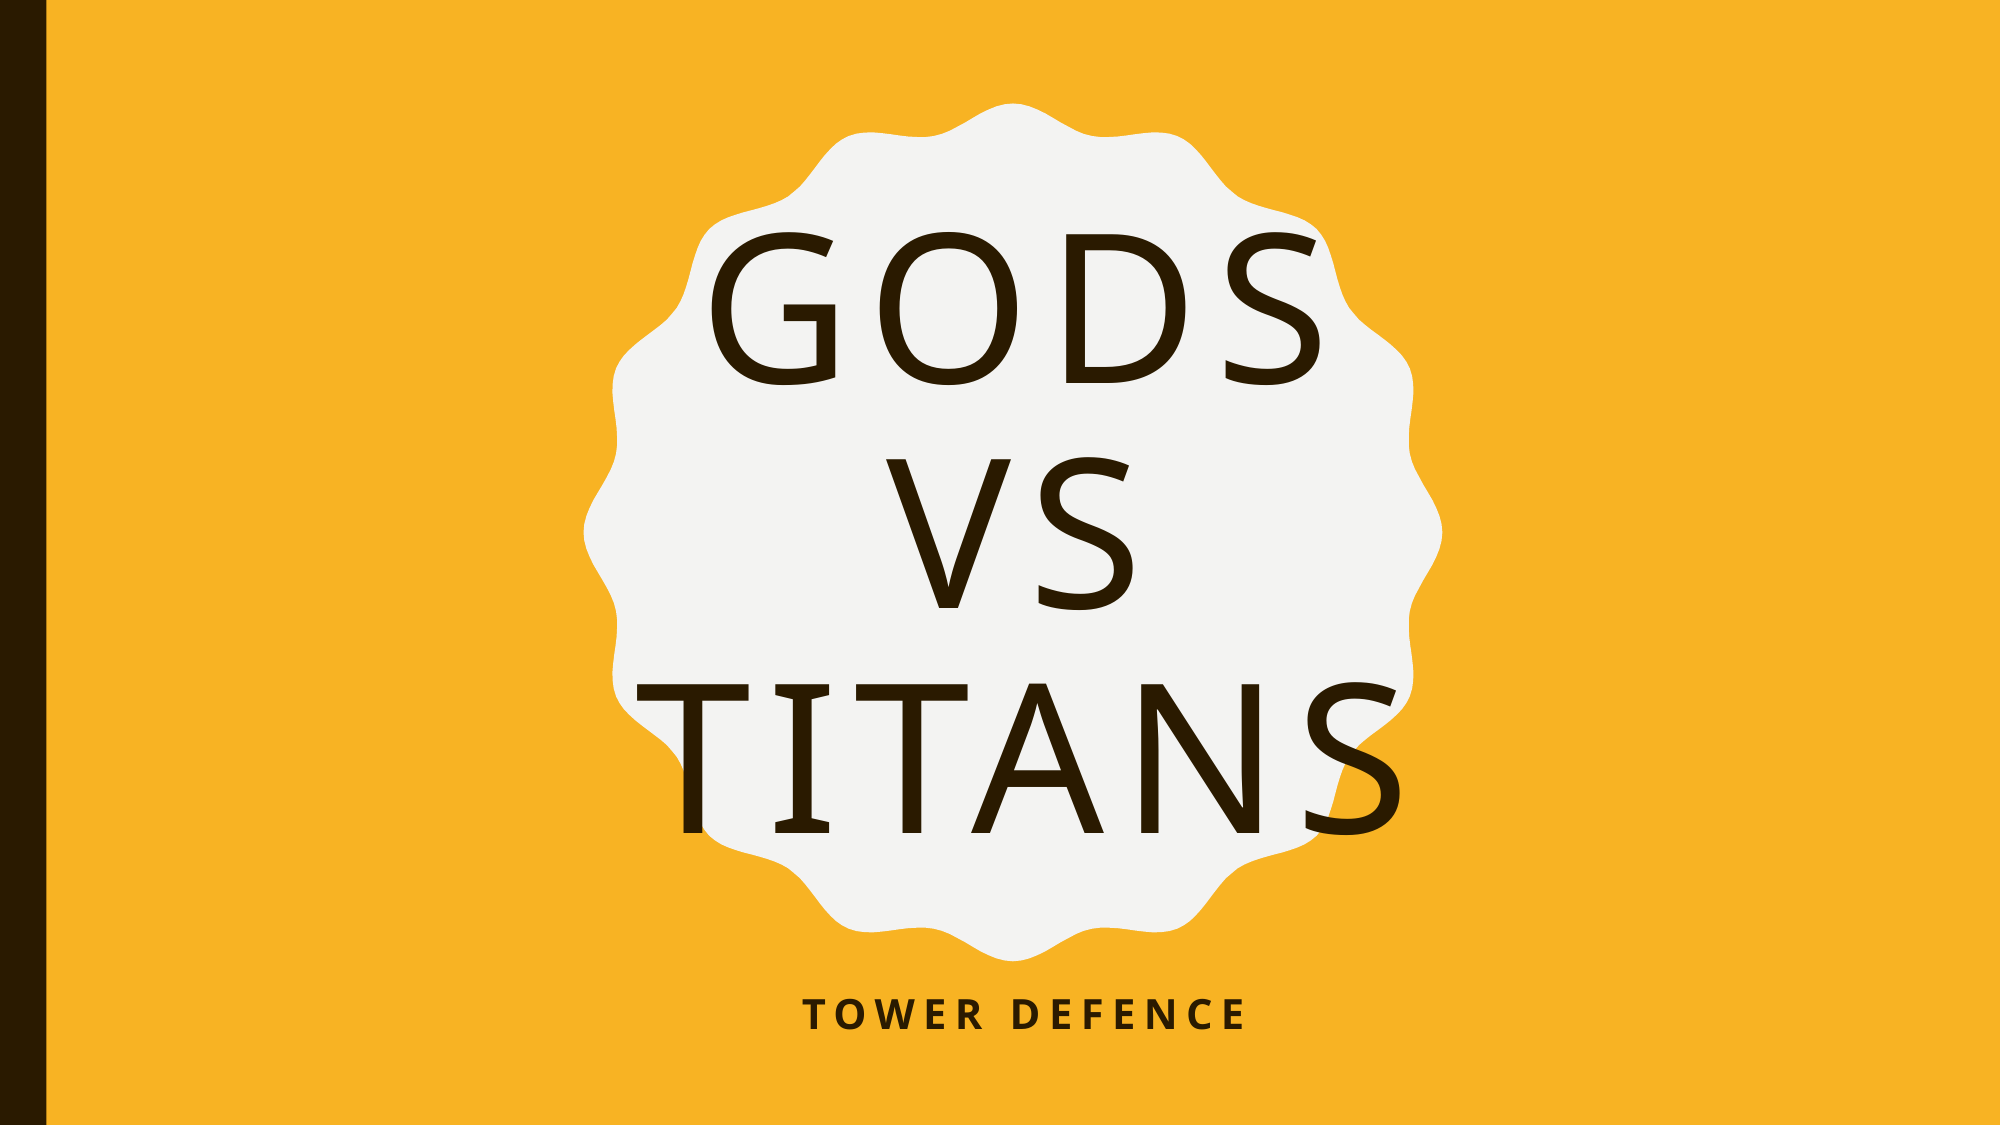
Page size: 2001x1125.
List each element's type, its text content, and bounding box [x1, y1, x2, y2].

title Gods vs Titans [176, 180, 1870, 902]
subtitle Tower defence [363, 980, 1684, 1103]
